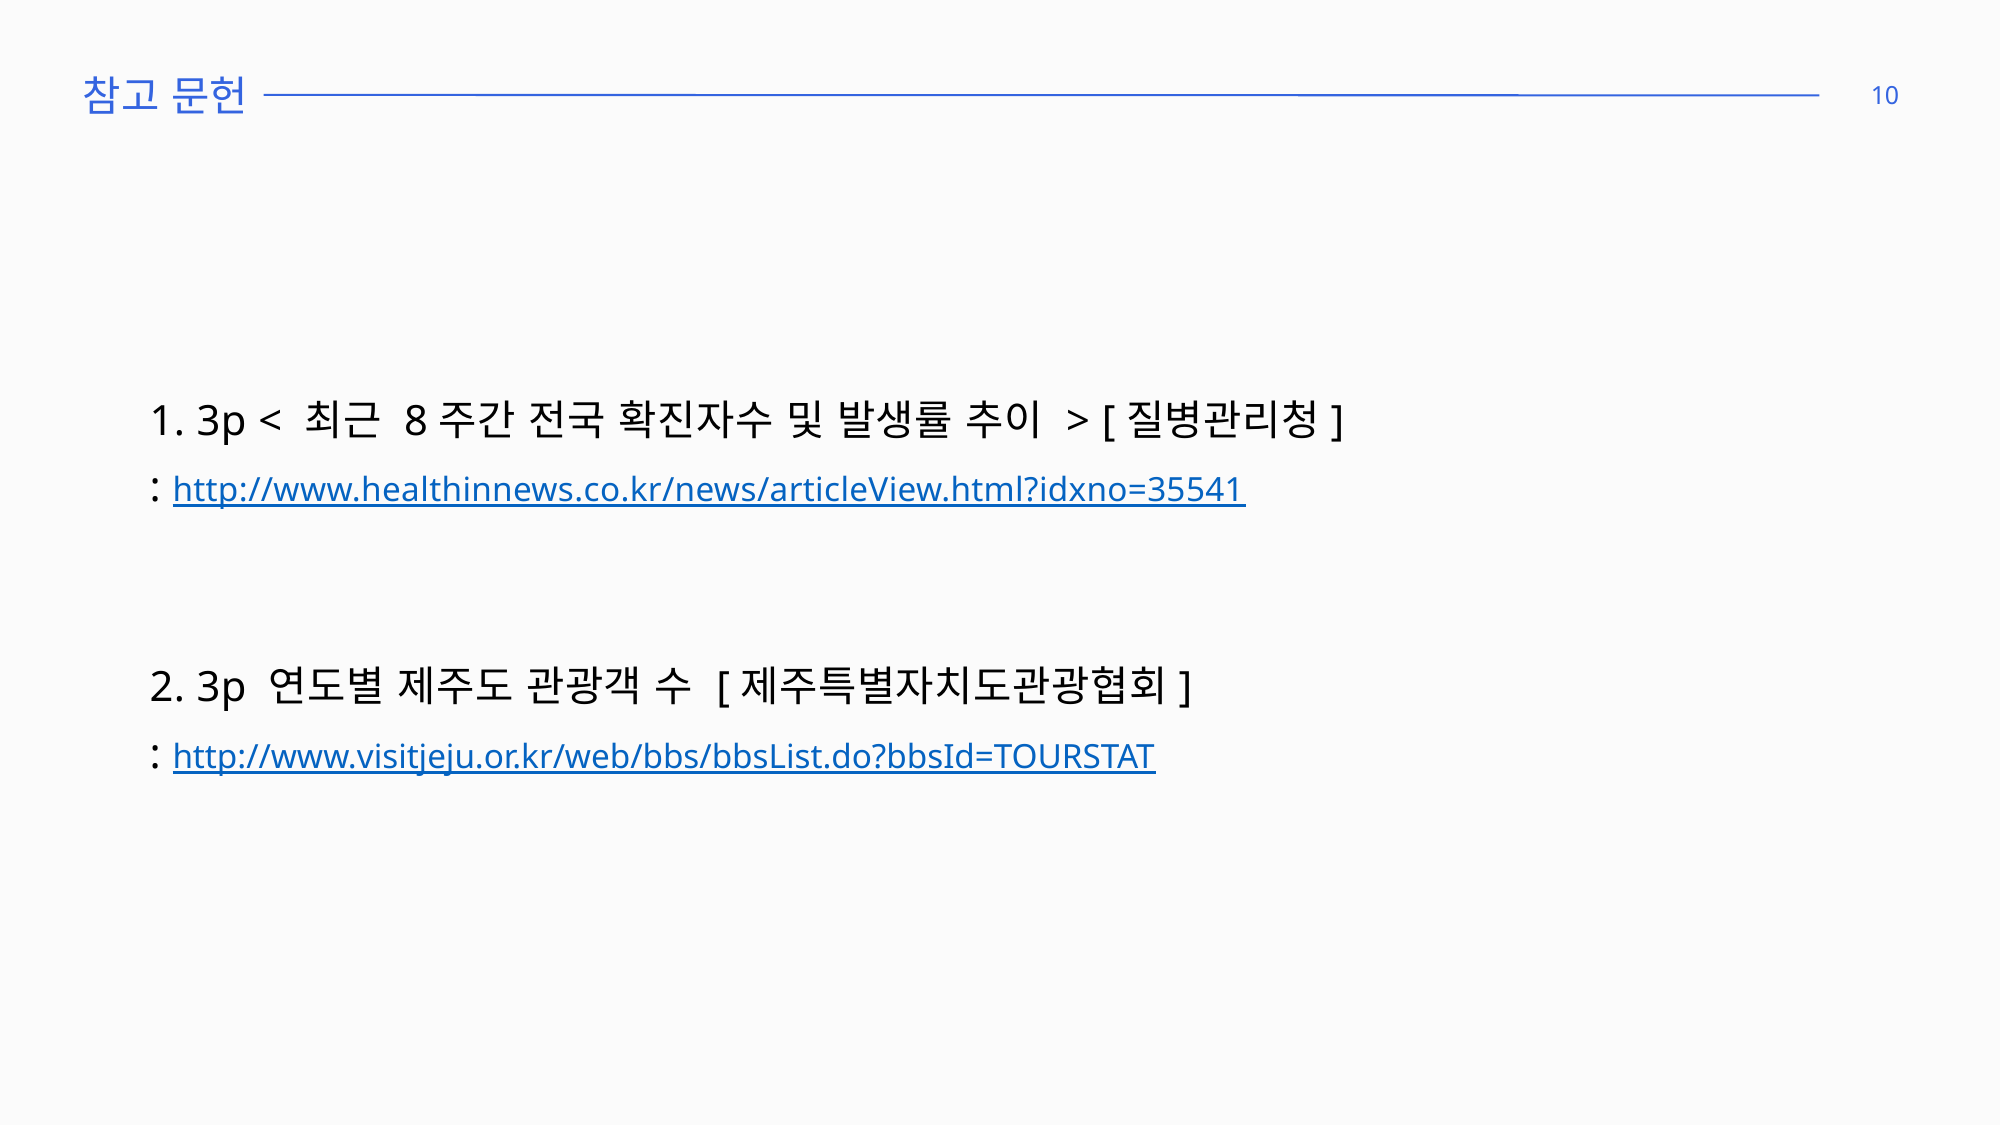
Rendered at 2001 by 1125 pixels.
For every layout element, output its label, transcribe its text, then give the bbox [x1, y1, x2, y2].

text_box 1. 3p < 최근 8주간 전국 확진자수 및 발생률 추이 > [질병관리청] : http://www.healthinnews.co.kr/news/articleView.html?idxno=35541 2. 3p 연도별 제주도 관광객 수 [제주특별자치도관광협회] : http://www.visitjeju.or.kr/web/bbs/bbsList.do?bbsId=TOURSTAT [127, 385, 1618, 785]
text_box 참고 문헌 [68, 62, 264, 128]
text_box 10 [1856, 72, 1915, 118]
